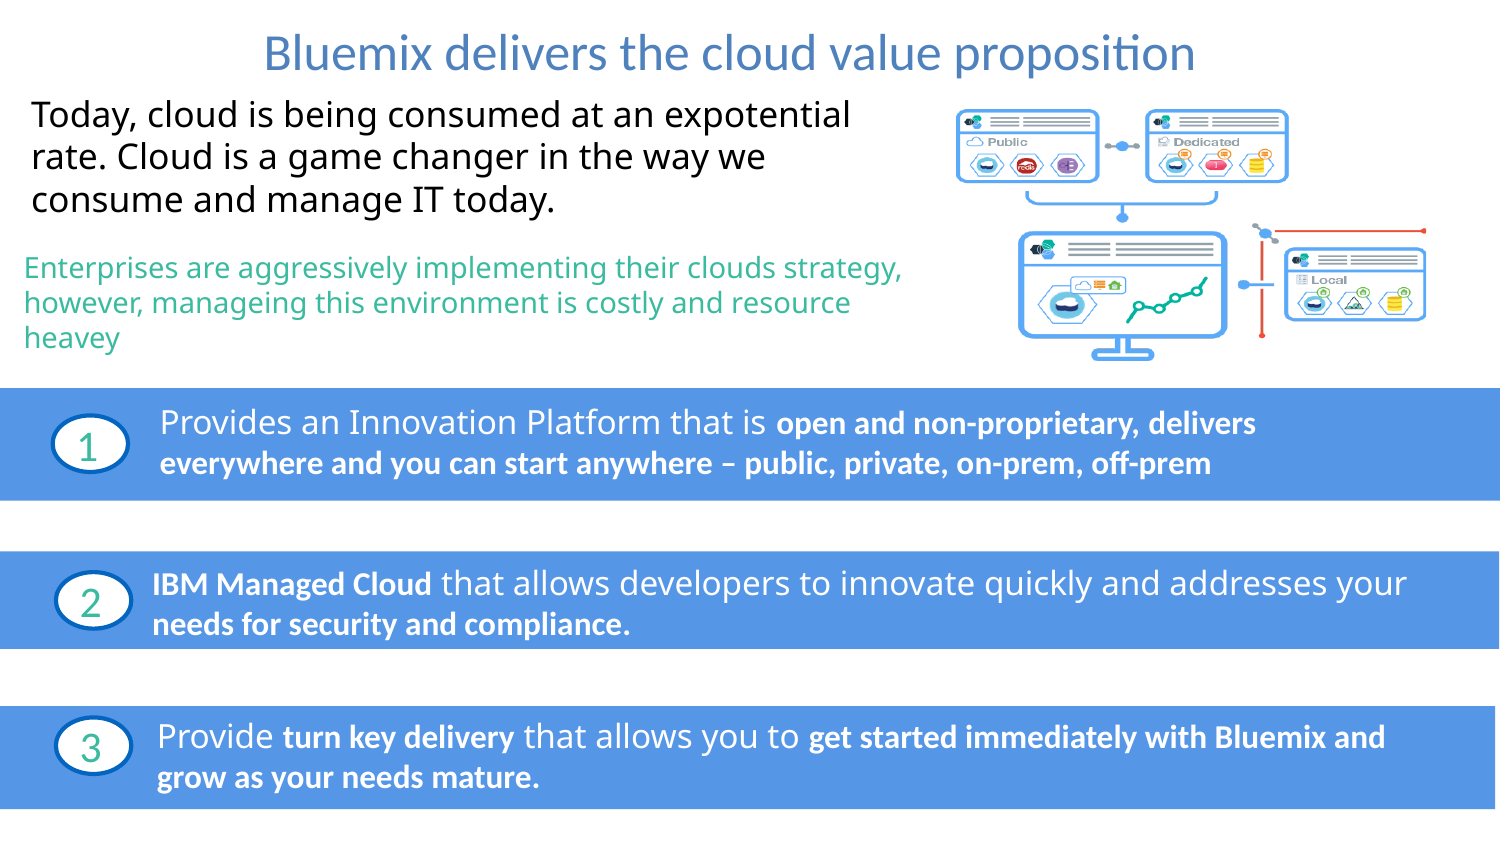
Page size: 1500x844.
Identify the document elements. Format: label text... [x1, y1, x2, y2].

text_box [52, 415, 129, 473]
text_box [55, 571, 132, 629]
text_box Bluemix delivers the cloud value proposition [75, 18, 1385, 82]
text_box [0, 706, 1496, 810]
text_box Provide turn key delivery that allows you to get started immediately with Bluemix and grow as your needs mature. [156, 714, 1422, 795]
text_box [55, 717, 132, 775]
text_box Provides an Innovation Platform that is open and non-proprietary, delivers everywhere and you can start anywhere – public, private, on-prem, off-prem [159, 401, 1425, 482]
text_box Enterprises are aggressively implementing their clouds strategy, however, manageing this environment is costly and resource heavey [18, 244, 948, 360]
text_box IBM Managed Cloud that allows developers to innovate quickly and addresses your needs for security and compliance. [152, 561, 1410, 642]
text_box Today, cloud is being consumed at an expotential rate. Cloud is a game changer in the way we consume and manage IT today. [25, 86, 904, 225]
text_box [0, 551, 1500, 649]
text_box [0, 388, 1500, 501]
picture [955, 109, 1427, 361]
